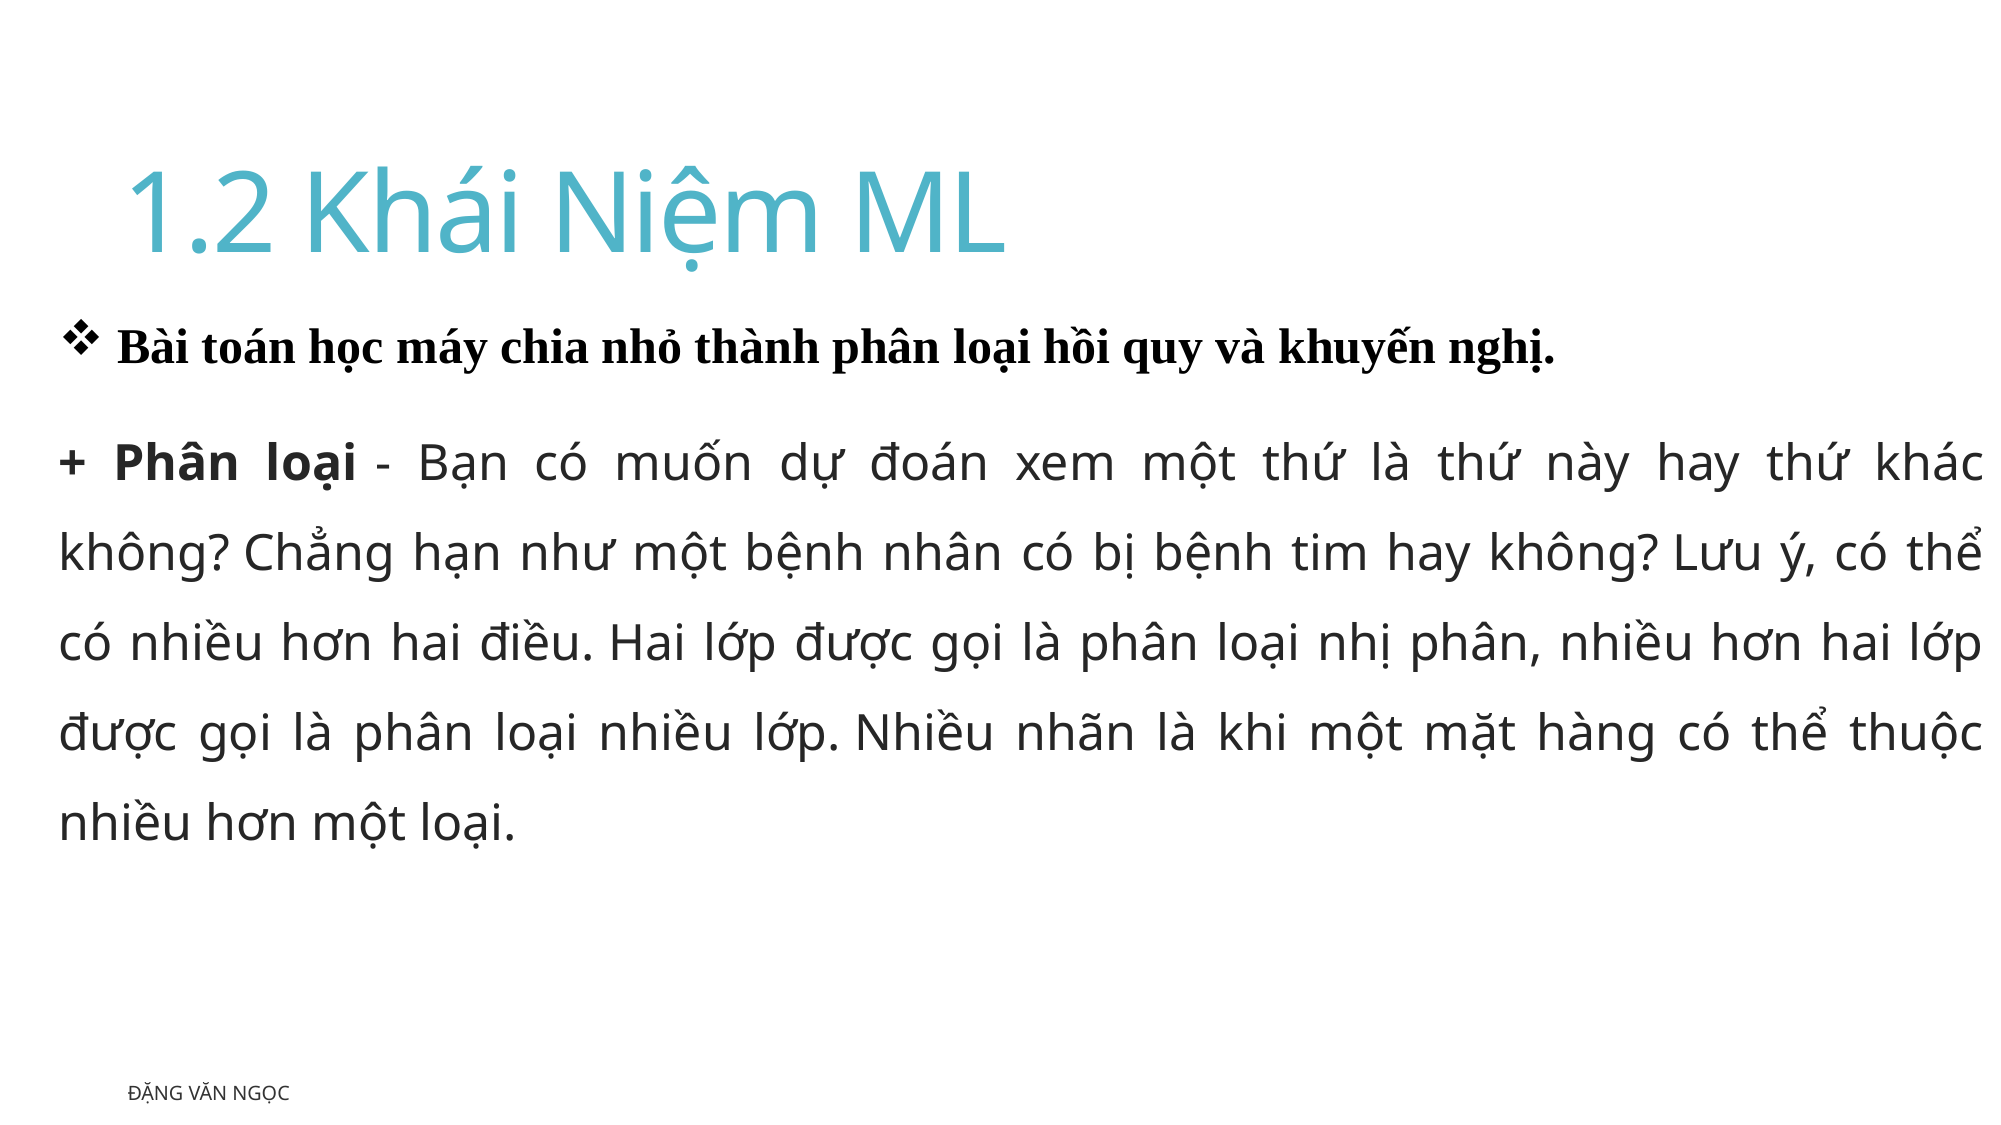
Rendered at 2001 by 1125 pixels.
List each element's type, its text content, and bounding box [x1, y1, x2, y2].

title 1.2 Khái Niệm ML [107, 81, 1875, 275]
list Bài toán học máy chia nhỏ thành phân loại hồi quy và khuyến nghị. + Phân loại - Bạn có muốn dự đoán xem một thứ là thứ này hay thứ khác không? Chẳng hạn như một bệnh nhân có bị bệnh tim hay không? Lưu ý, có thể có nhiều hơn hai điều. Hai lớp được gọi là phân loại nhị phân, nhiều hơn hai lớp được gọi là phân loại nhiều lớp. Nhiều nhãn là khi một mặt hàng có thể thuộc nhiều hơn một loại. [43, 275, 2000, 1125]
footer Đặng Văn Ngọc [112, 1075, 938, 1113]
